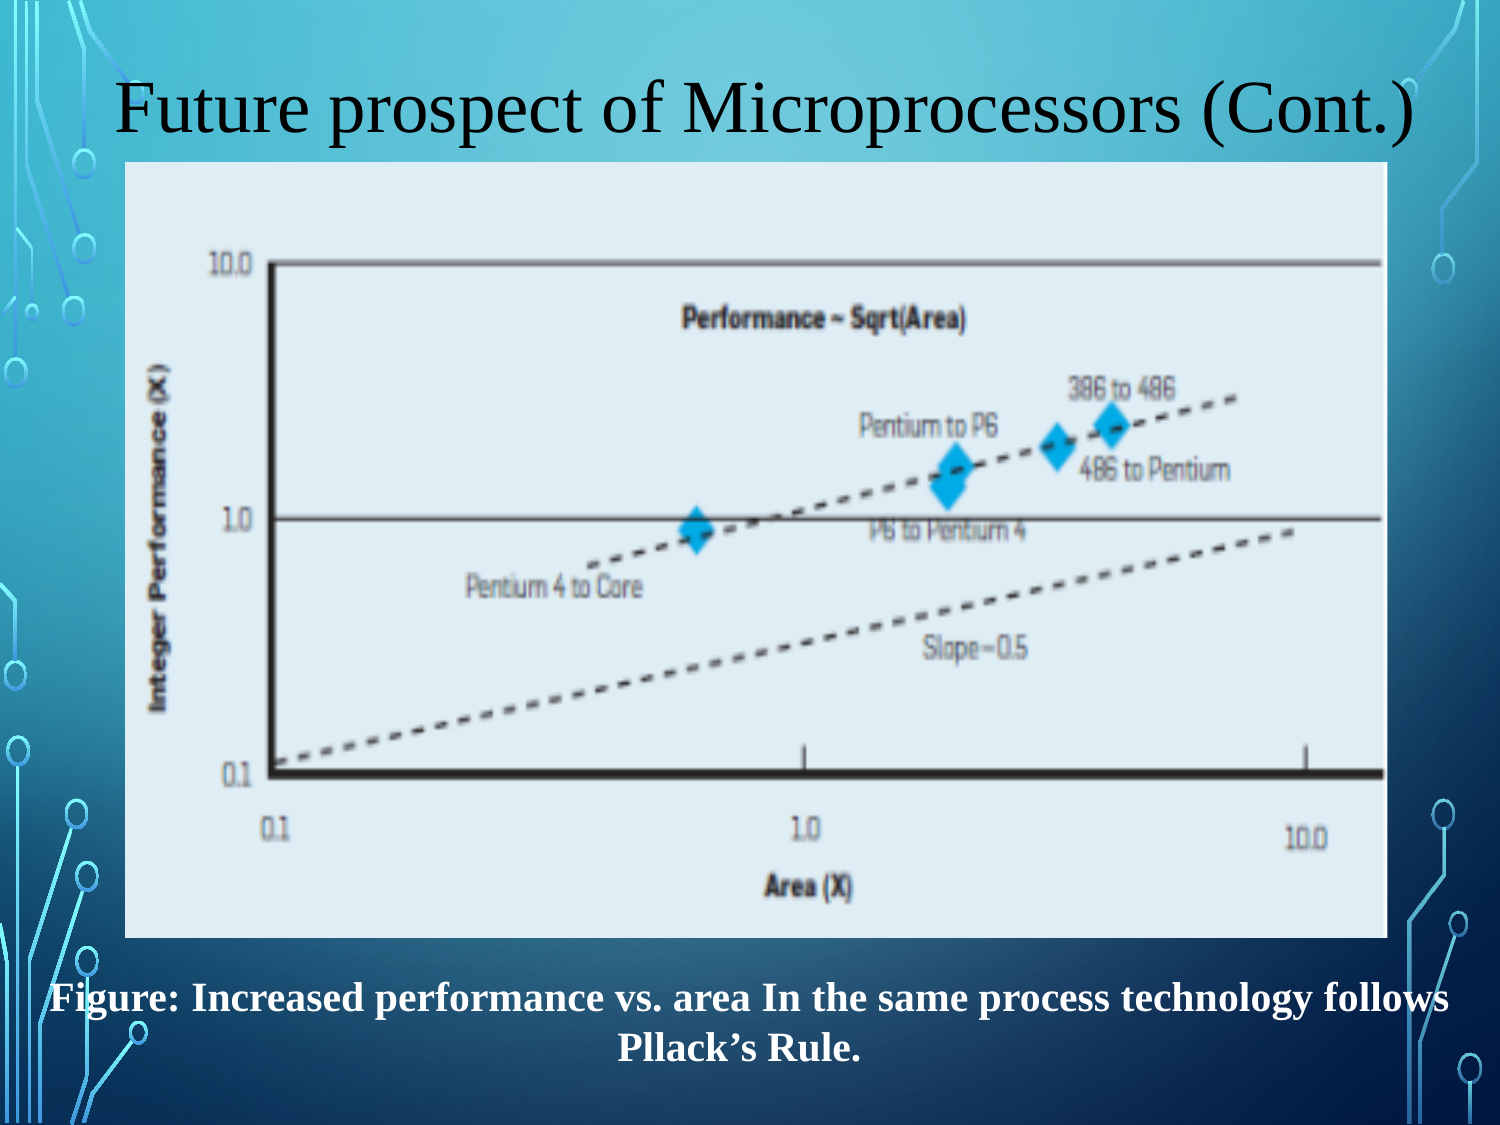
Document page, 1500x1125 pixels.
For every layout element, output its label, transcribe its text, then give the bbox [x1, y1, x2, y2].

text_box Future prospect of Microprocessors (Cont.) [99, 49, 1438, 155]
text_box Figure: Increased performance vs. area In the same process technology follows Pllack’s Rule. [0, 962, 1500, 1078]
picture [124, 162, 1388, 938]
